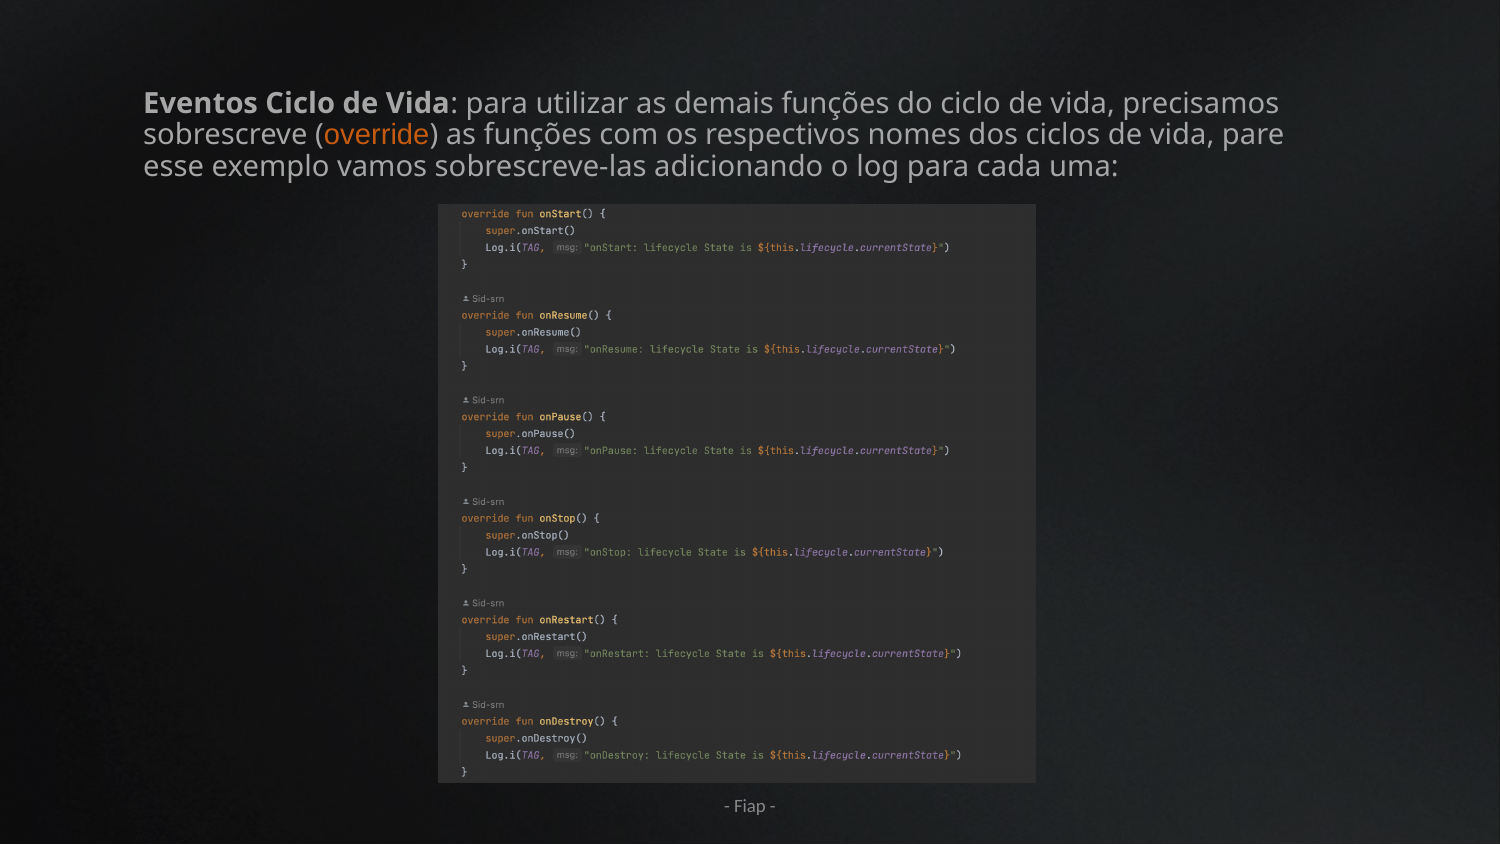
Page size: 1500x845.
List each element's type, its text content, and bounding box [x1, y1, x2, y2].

text_box Eventos Ciclo de Vida: para utilizar as demais funções do ciclo de vida, precisamos sobrescreve (override) as funções com os respectivos nomes dos ciclos de vida, pare esse exemplo vamos sobrescreve-las adicionando o log para cada uma: [128, 80, 1346, 232]
picture [0, 0, 1500, 844]
footer - Fiap - [496, 790, 1004, 828]
